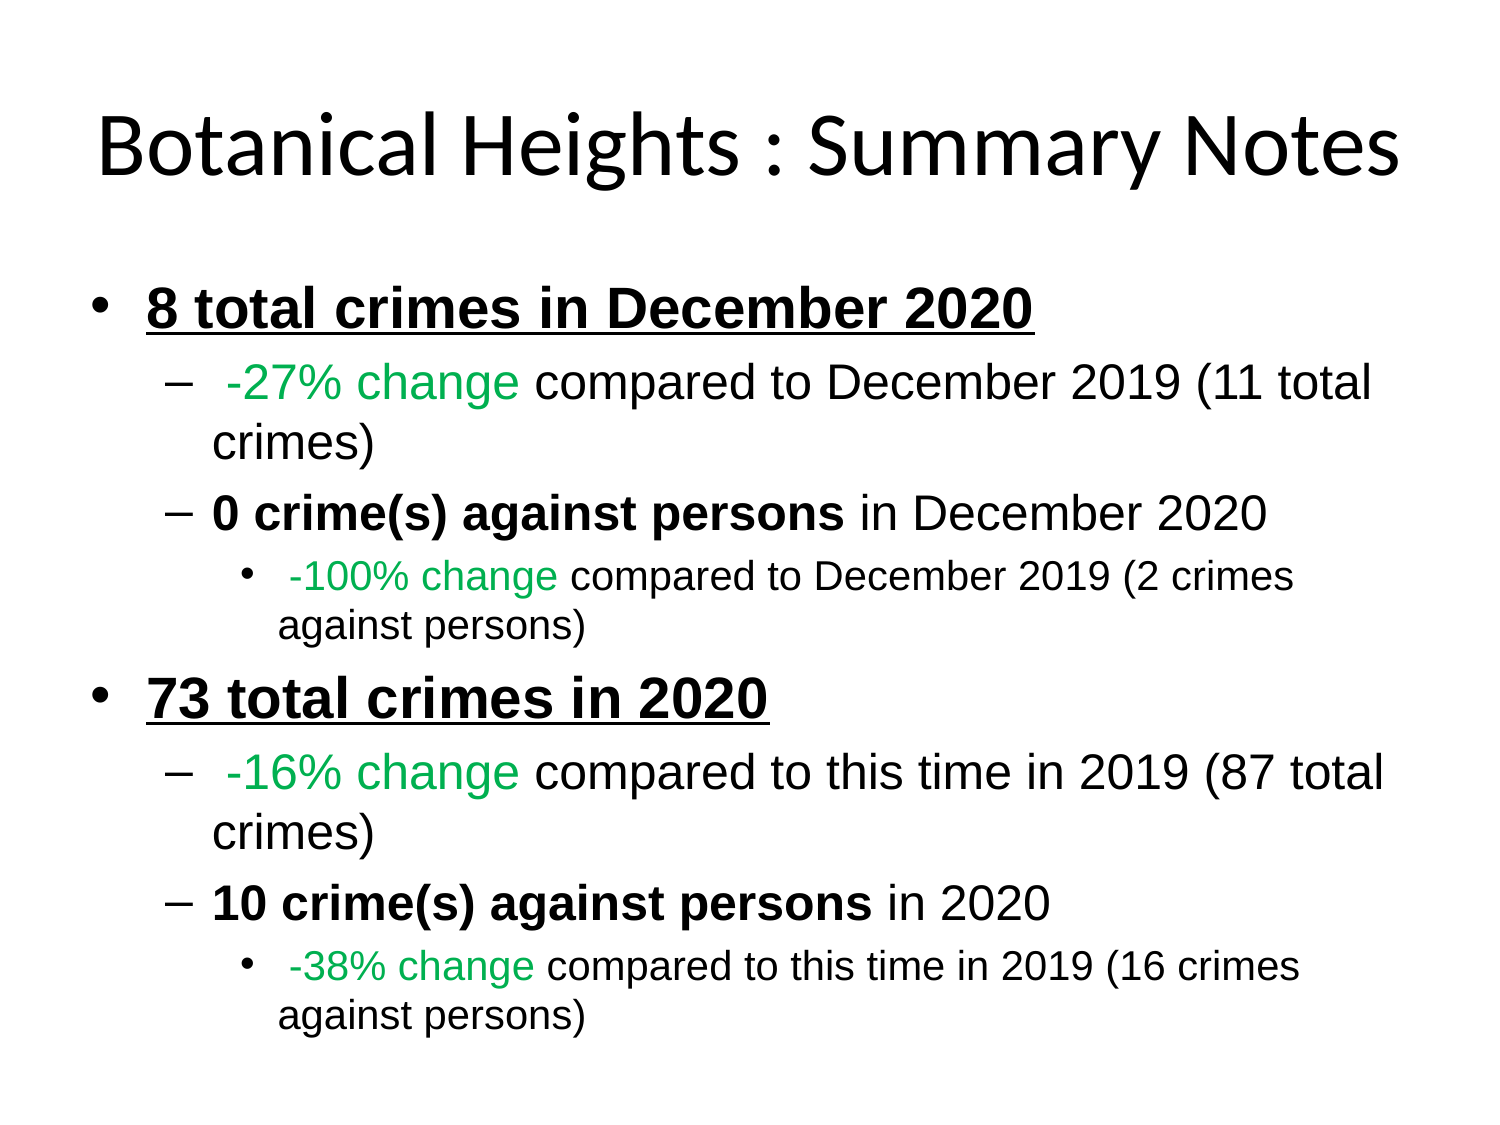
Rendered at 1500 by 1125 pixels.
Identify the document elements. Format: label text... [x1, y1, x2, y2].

title Botanical Heights : Summary Notes [75, 45, 1425, 233]
list 8 total crimes in December 2020 -27% change compared to December 2019 (11 total crimes) 0 crime(s) against persons in December 2020 -100% change compared to December 2019 (2 crimes against persons) 73 total crimes in 2020 -16% change compared to this time in 2019 (87 total crimes) 10 crime(s) against persons in 2020 -38% change compared to this time in 2019 (16 crimes against persons) [75, 262, 1425, 1005]
